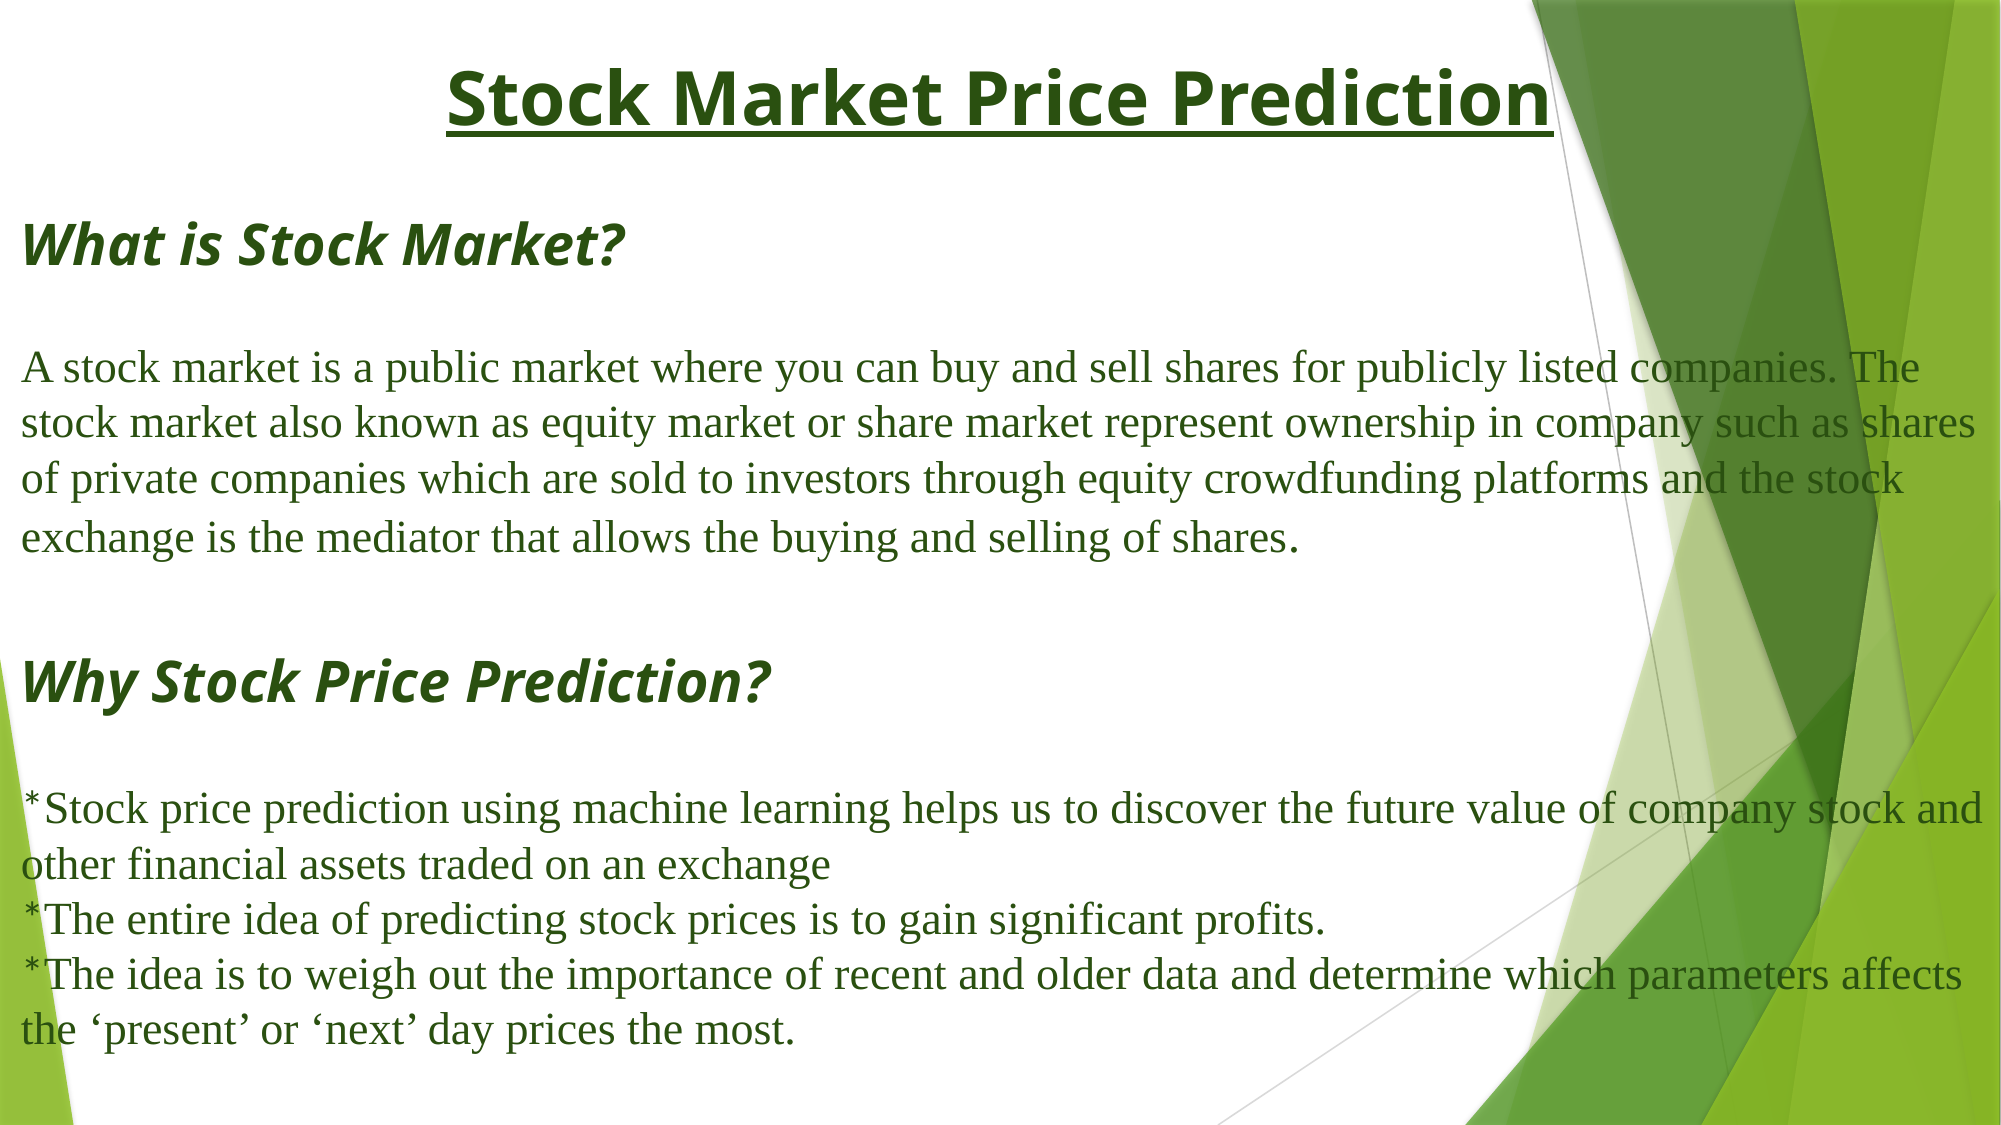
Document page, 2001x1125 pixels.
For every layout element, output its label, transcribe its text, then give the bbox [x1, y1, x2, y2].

title Stock Market Price Prediction [0, 36, 2000, 199]
list What is Stock Market? A stock market is a public market where you can buy and sell shares for publicly listed companies. The stock market also known as equity market or share market represent ownership in company such as shares of private companies which are sold to investors through equity crowdfunding platforms and the stock exchange is the mediator that allows the buying and selling of shares. Why Stock Price Prediction? *Stock price prediction using machine learning helps us to discover the future value of company stock and other financial assets traded on an exchange *The entire idea of predicting stock prices is to gain significant profits. *The idea is to weigh out the importance of recent and older data and determine which parameters affects the ‘present’ or ‘next’ day prices the most. [0, 199, 2000, 1125]
